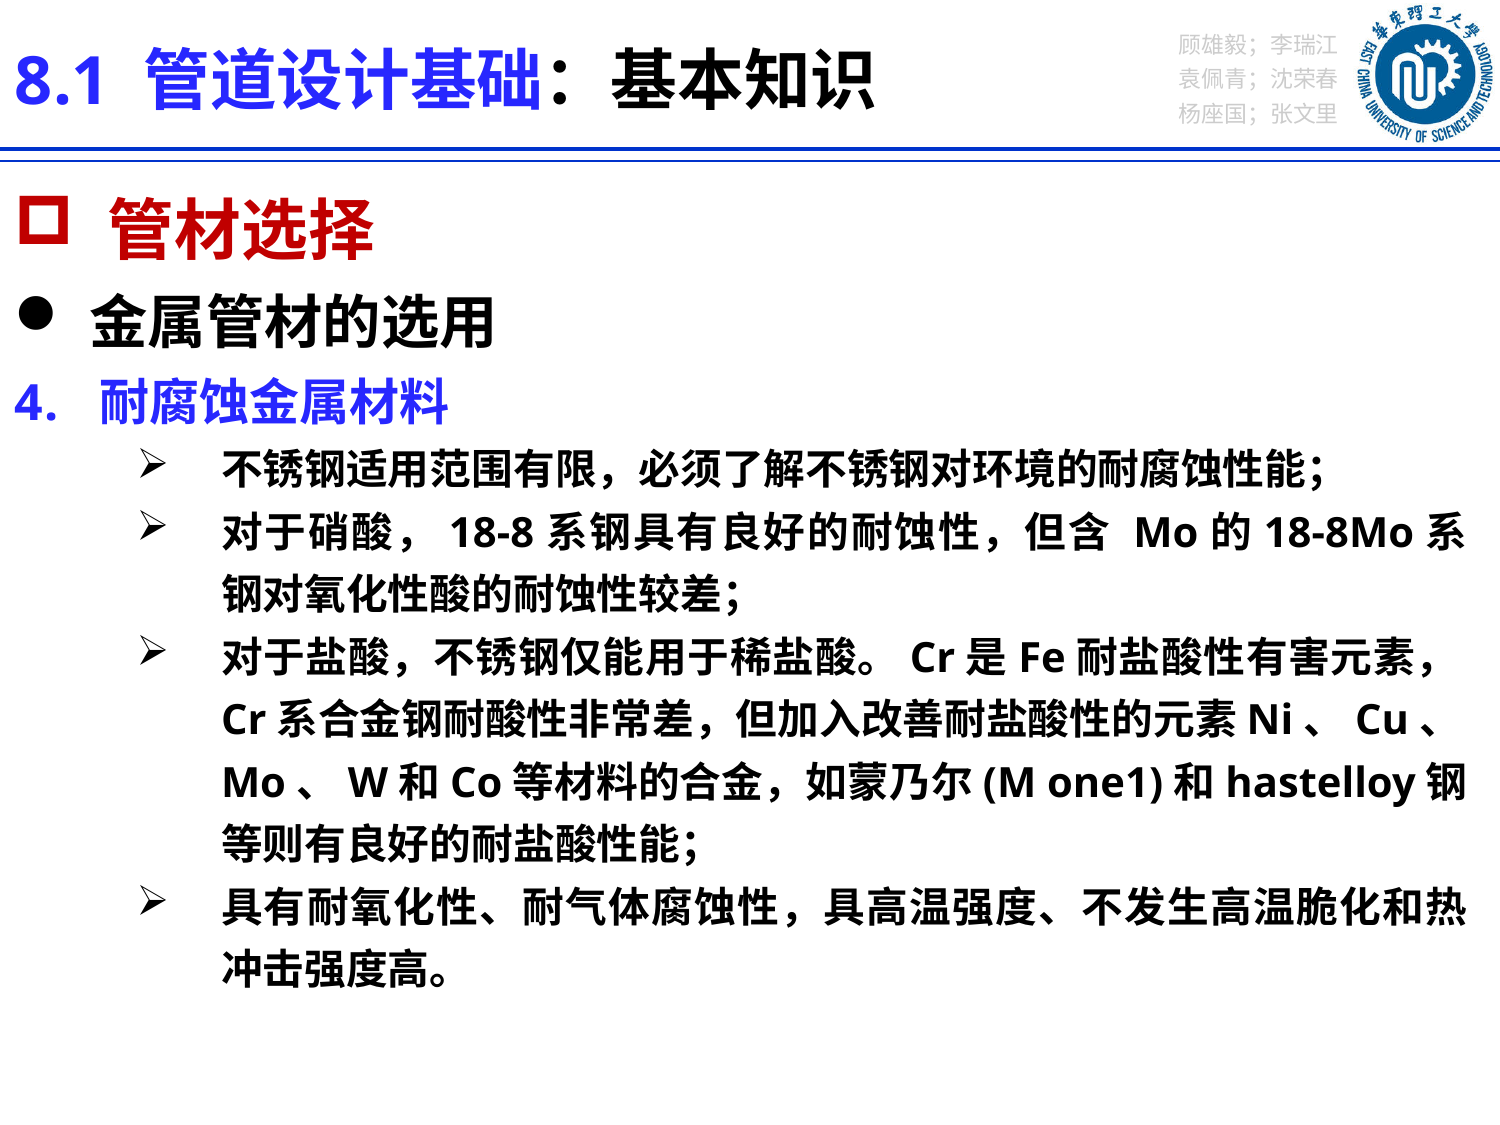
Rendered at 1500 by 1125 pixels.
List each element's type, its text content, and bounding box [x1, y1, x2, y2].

text_box 8.1 管道设计基础：基本知识 [0, 30, 1500, 126]
picture [1353, 126, 1495, 145]
text_box 管材选择 金属管材的选用 耐腐蚀金属材料 不锈钢适用范围有限，必须了解不锈钢对环境的耐腐蚀性能； 对于硝酸，18-8系钢具有良好的耐蚀性，但含 Mo的18-8Mo系钢对氧化性酸的耐蚀性较差； 对于盐酸，不锈钢仅能用于稀盐酸。Cr是Fe耐盐酸性有害元素，Cr系合金钢耐酸性非常差，但加入改善耐盐酸性的元素Ni、Cu、Mo、W和Co等材料的合金，如蒙乃尔(M one1)和hastelloy钢等则有良好的耐盐酸性能； 具有耐氧化性、耐气体腐蚀性，具高温强度、不发生高温脆化和热冲击强度高。 [0, 160, 1483, 1001]
picture [1353, 3, 1495, 30]
